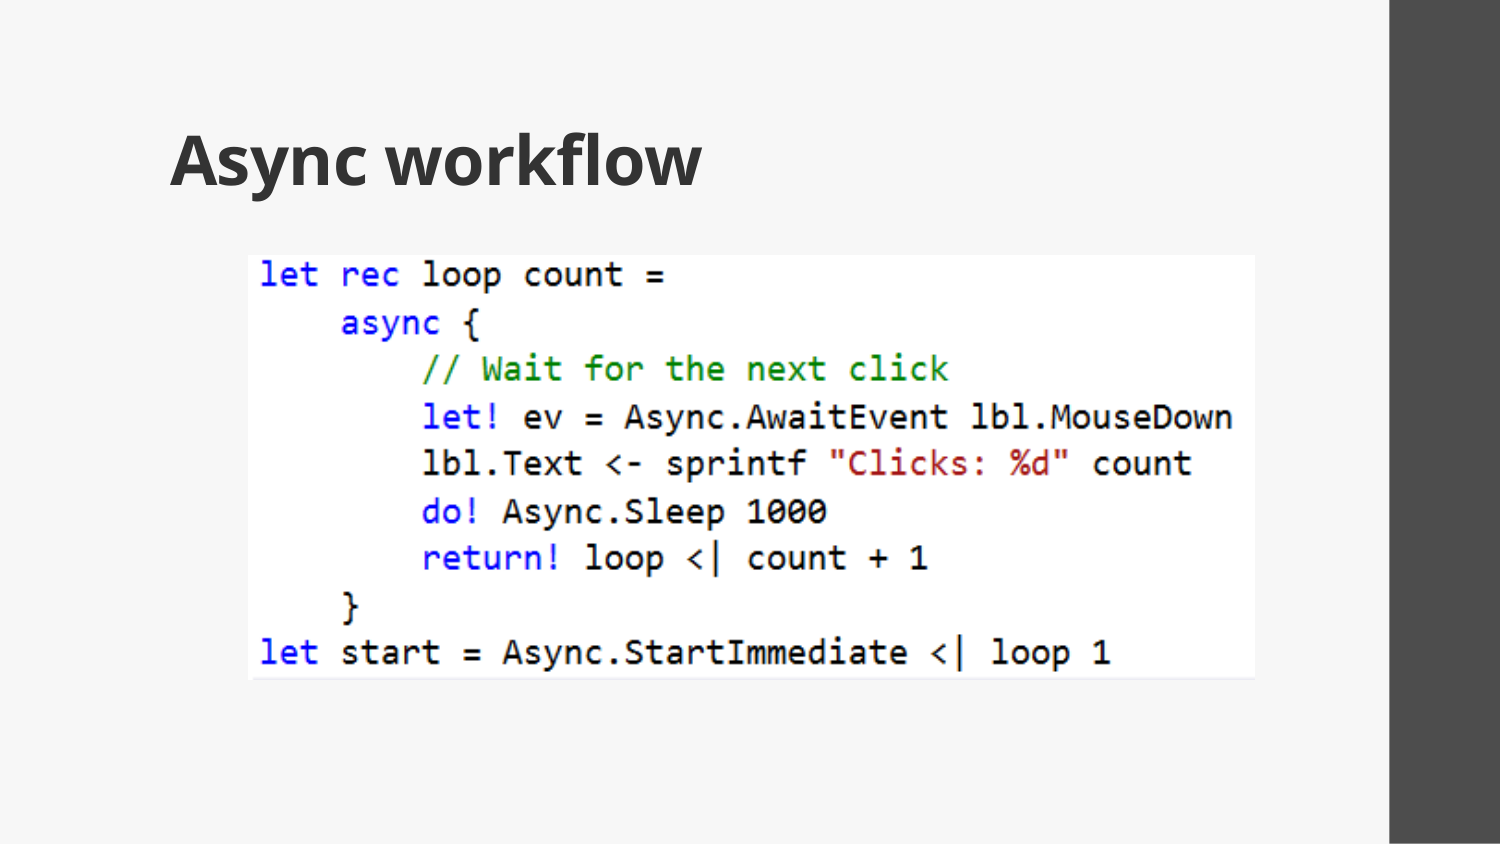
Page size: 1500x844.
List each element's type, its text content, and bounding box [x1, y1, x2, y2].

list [247, 254, 1256, 680]
title Async workflow [155, 45, 1348, 209]
